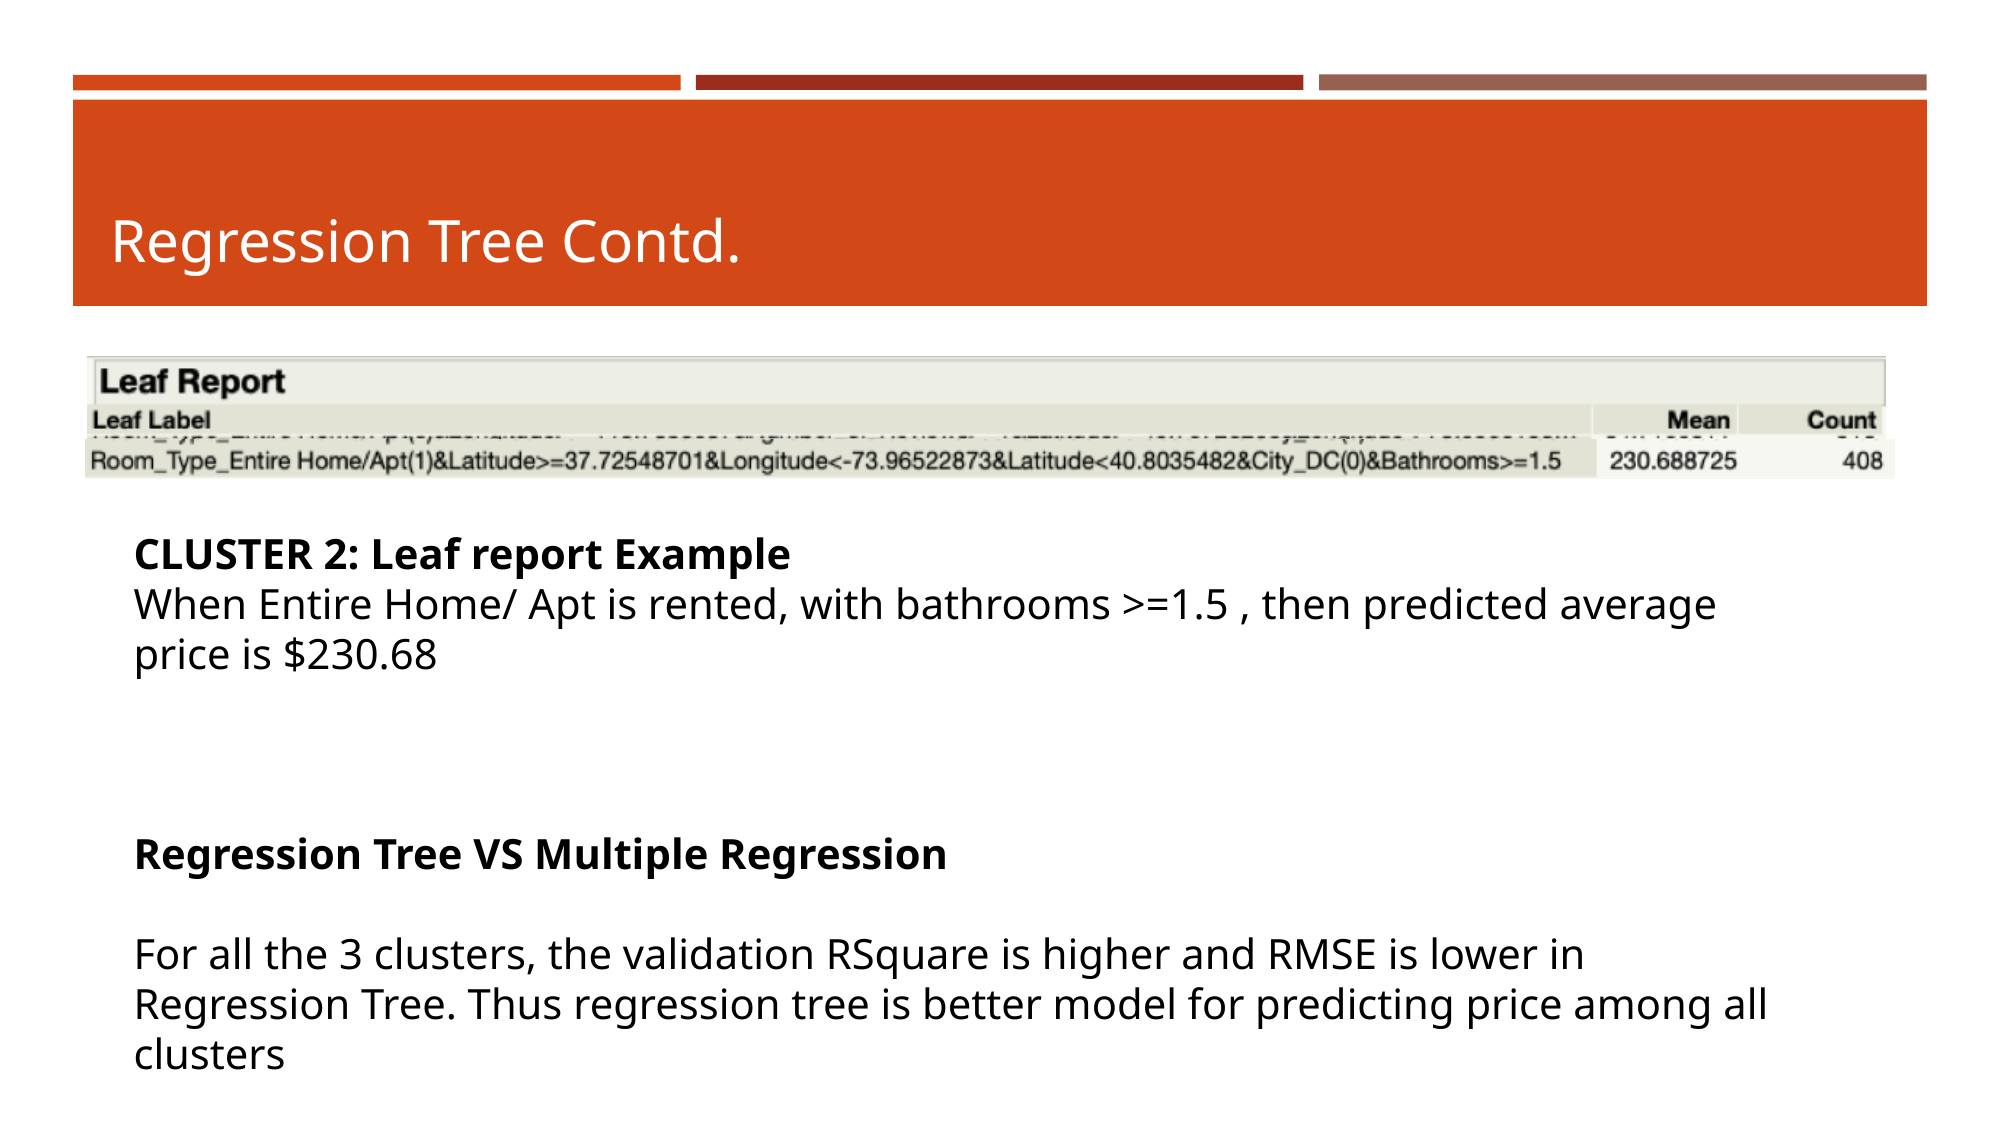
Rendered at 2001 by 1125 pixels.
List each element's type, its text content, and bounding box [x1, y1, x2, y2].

text_box CLUSTER 2: Leaf report Example When Entire Home/ Apt is rented, with bathrooms >=1.5 , then predicted average price is $230.68 Regression Tree VS Multiple Regression For all the 3 clusters, the validation RSquare is higher and RMSE is lower in Regression Tree. Thus regression tree is better model for predicting price among all clusters [118, 512, 1829, 694]
picture [85, 356, 1895, 480]
title Regression Tree Contd. [95, 119, 1905, 282]
